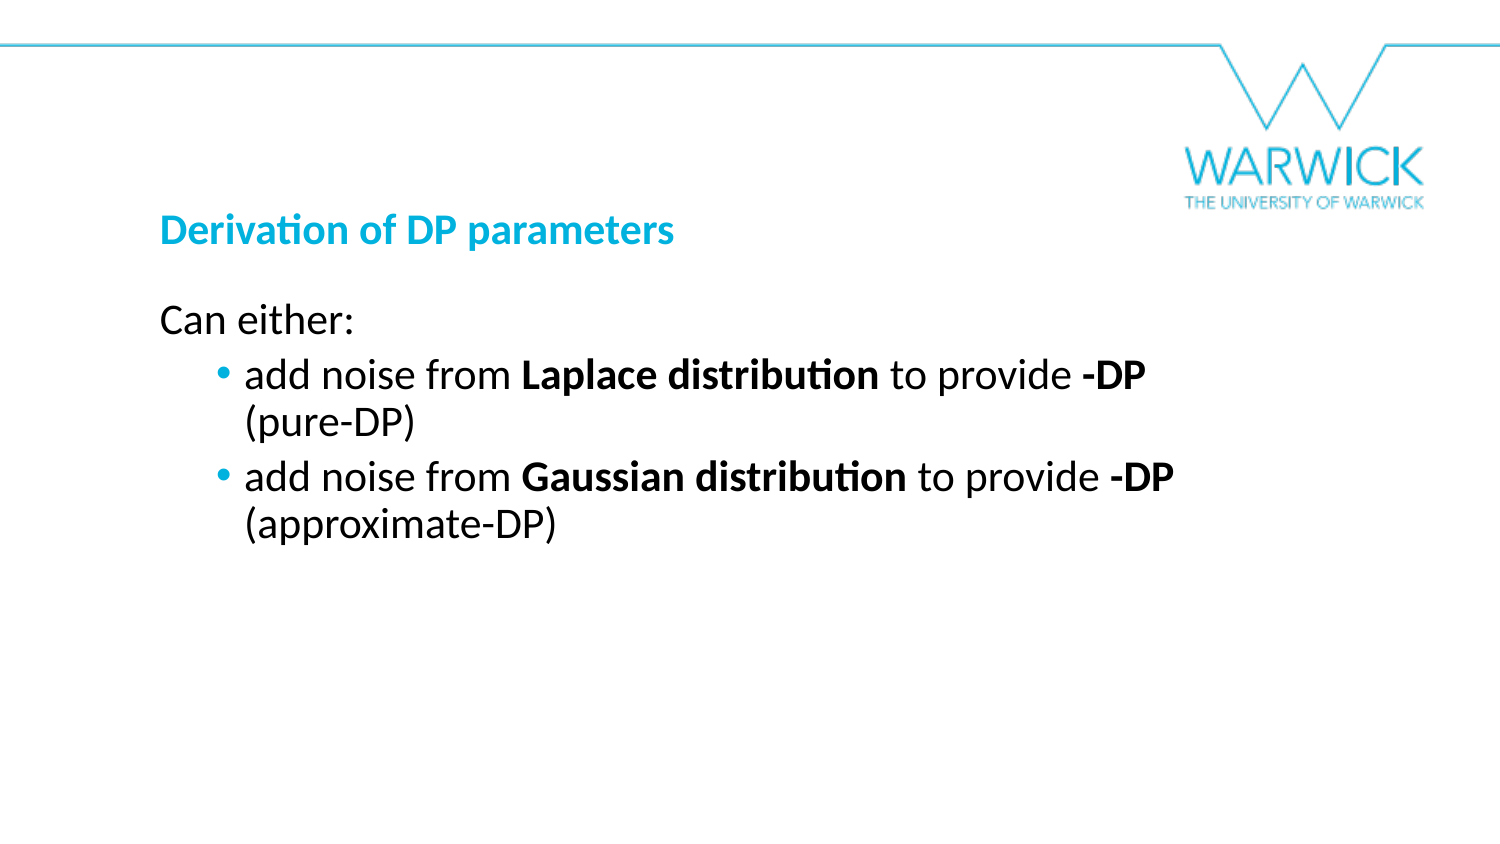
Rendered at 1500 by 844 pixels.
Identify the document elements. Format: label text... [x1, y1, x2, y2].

list Derivation of DP parameters [145, 199, 1027, 262]
